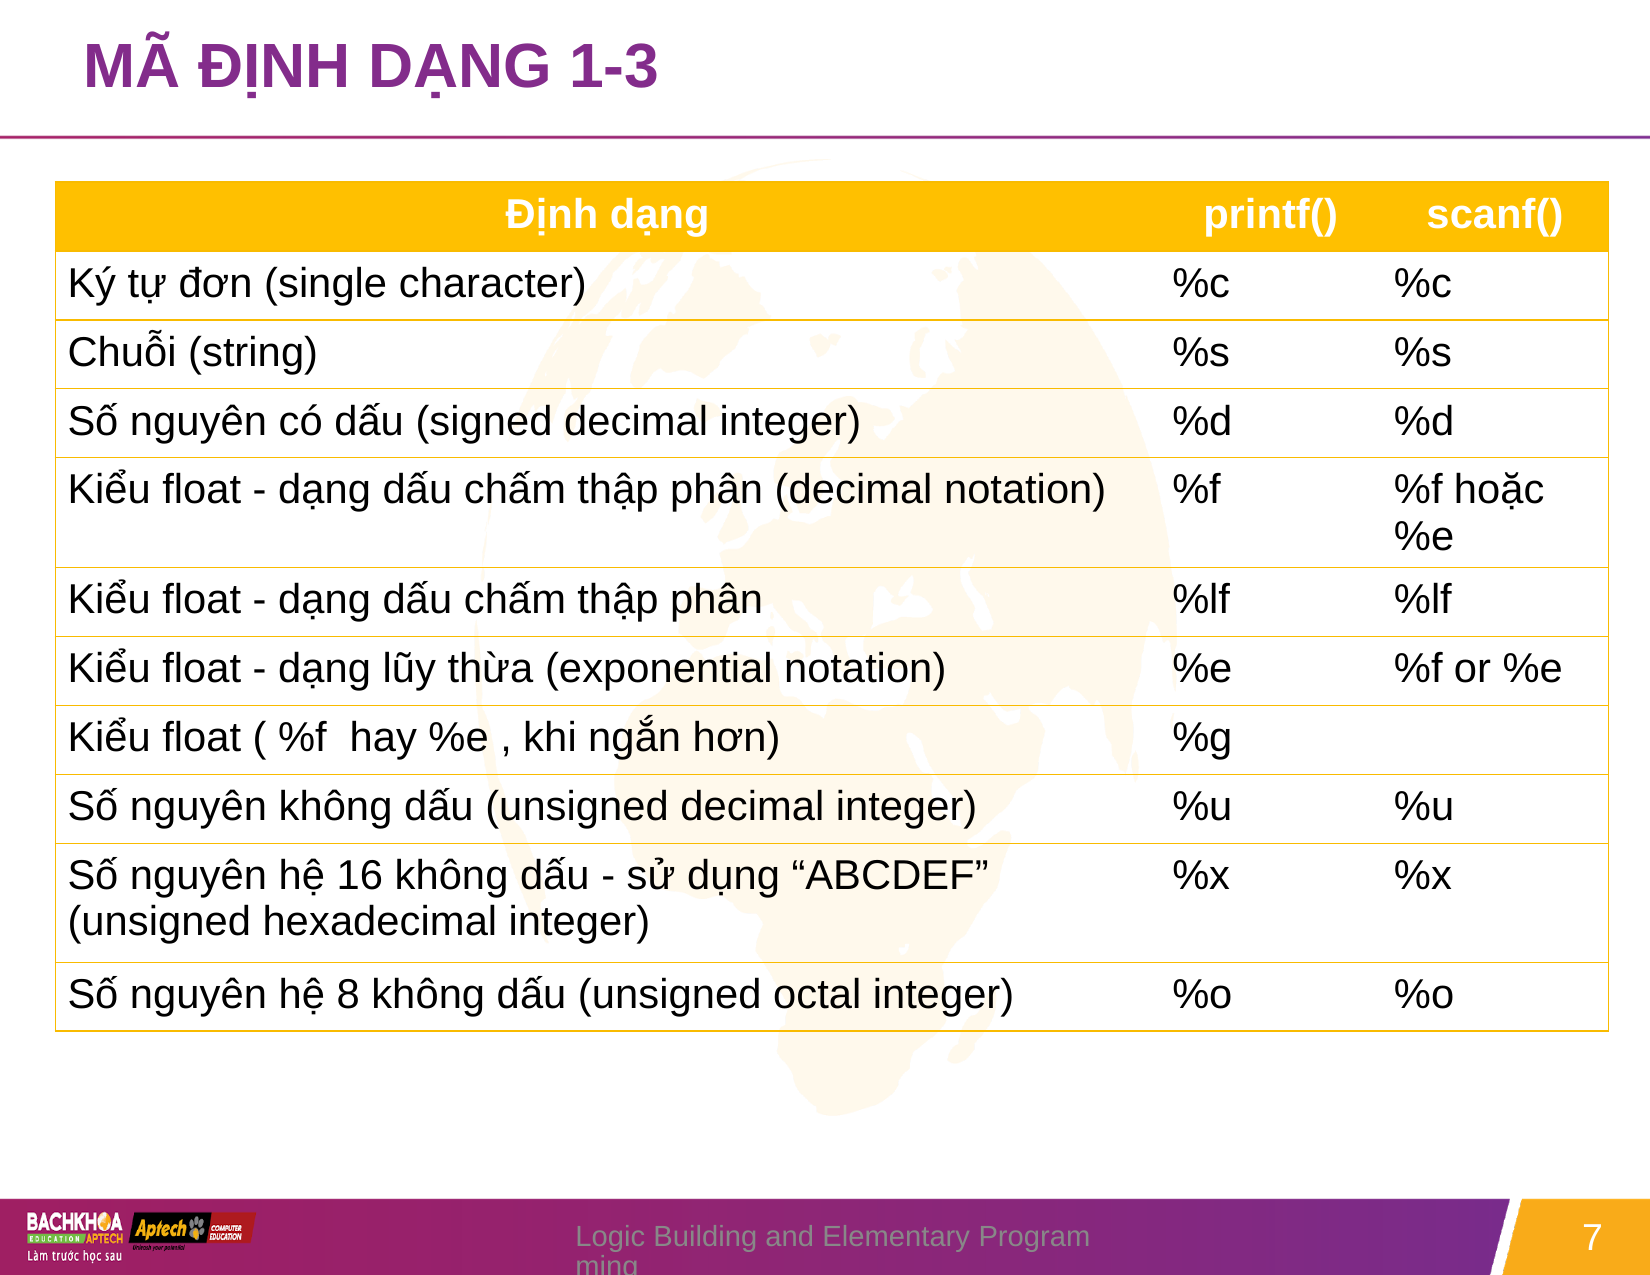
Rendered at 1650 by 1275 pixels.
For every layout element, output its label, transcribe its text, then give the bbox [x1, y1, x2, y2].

table_cell %u [1160, 775, 1382, 843]
picture [0, 0, 1650, 1275]
table_cell %lf [1160, 568, 1382, 636]
table_cell Kiểu float - dạng lũy thừa (exponential notation) [56, 637, 1160, 705]
table_header scanf() [1382, 183, 1608, 250]
table_cell %o [1160, 963, 1382, 1030]
table_cell %f or %e [1382, 637, 1608, 705]
table_cell [1382, 706, 1608, 774]
table_cell Ký tự đơn (single character) [56, 252, 1160, 319]
table_cell Số nguyên hệ 16 không dấu - sử dụng “ABCDEF” (unsigned hexadecimal integer) [56, 844, 1160, 962]
table_cell %x [1382, 844, 1608, 962]
table_header printf() [1160, 183, 1382, 250]
table_cell Số nguyên hệ 8 không dấu (unsigned octal integer) [56, 963, 1160, 1030]
table_cell %s [1160, 321, 1382, 388]
table_cell Kiểu float - dạng dấu chấm thập phân (decimal notation) [56, 458, 1160, 567]
title MÃ ĐỊNH DẠNG 1-3 [68, 0, 1609, 135]
table_header Định dạng [56, 183, 1160, 250]
table_cell Kiểu float ( %f hay %e , khi ngắn hơn) [56, 706, 1160, 774]
table_cell %u [1382, 775, 1608, 843]
footer Logic Building and Elementary Programming [560, 1201, 1118, 1270]
table_cell %c [1382, 252, 1608, 319]
table_cell %f [1160, 458, 1382, 567]
table_cell Số nguyên có dấu (signed decimal integer) [56, 389, 1160, 457]
table_cell %o [1382, 963, 1608, 1030]
table_cell %c [1160, 252, 1382, 319]
table_cell Số nguyên không dấu (unsigned decimal integer) [56, 775, 1160, 843]
table_cell Kiểu float - dạng dấu chấm thập phân [56, 568, 1160, 636]
table_cell %lf [1382, 568, 1608, 636]
table_cell %e [1160, 637, 1382, 705]
slide_number 7 [1534, 1201, 1650, 1270]
table_cell %s [1382, 321, 1608, 388]
table_cell %d [1160, 389, 1382, 457]
table_cell Chuỗi (string) [56, 321, 1160, 388]
table_cell %x [1160, 844, 1382, 962]
table_cell %d [1382, 389, 1608, 457]
table_cell %f hoặc %e [1382, 458, 1608, 567]
table_cell %g [1160, 706, 1382, 774]
